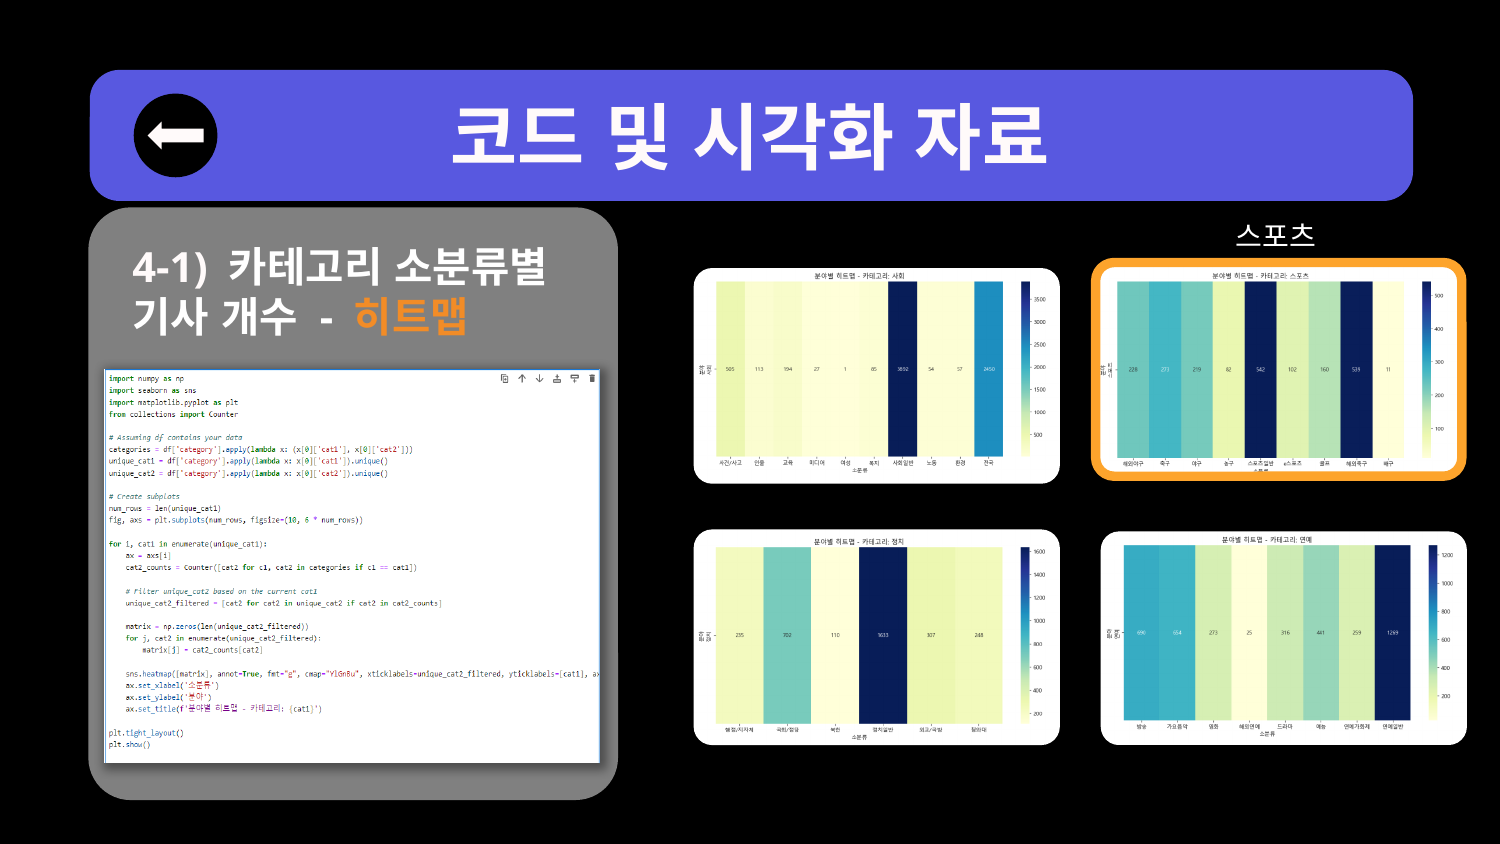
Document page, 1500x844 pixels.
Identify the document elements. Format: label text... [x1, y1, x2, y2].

subtitle 4-1) 카테고리 소분류별 기사 개수 - 히트맵 [117, 225, 624, 757]
text_box [88, 207, 619, 801]
picture [693, 529, 1061, 746]
text_box [89, 69, 1414, 201]
text_box 스포츠 [1221, 211, 1347, 260]
title 코드 및 시각화 자료 [221, 76, 1279, 171]
picture [693, 267, 1061, 484]
picture [1095, 262, 1463, 477]
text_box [133, 93, 218, 178]
picture [104, 369, 600, 763]
picture [1100, 531, 1468, 746]
